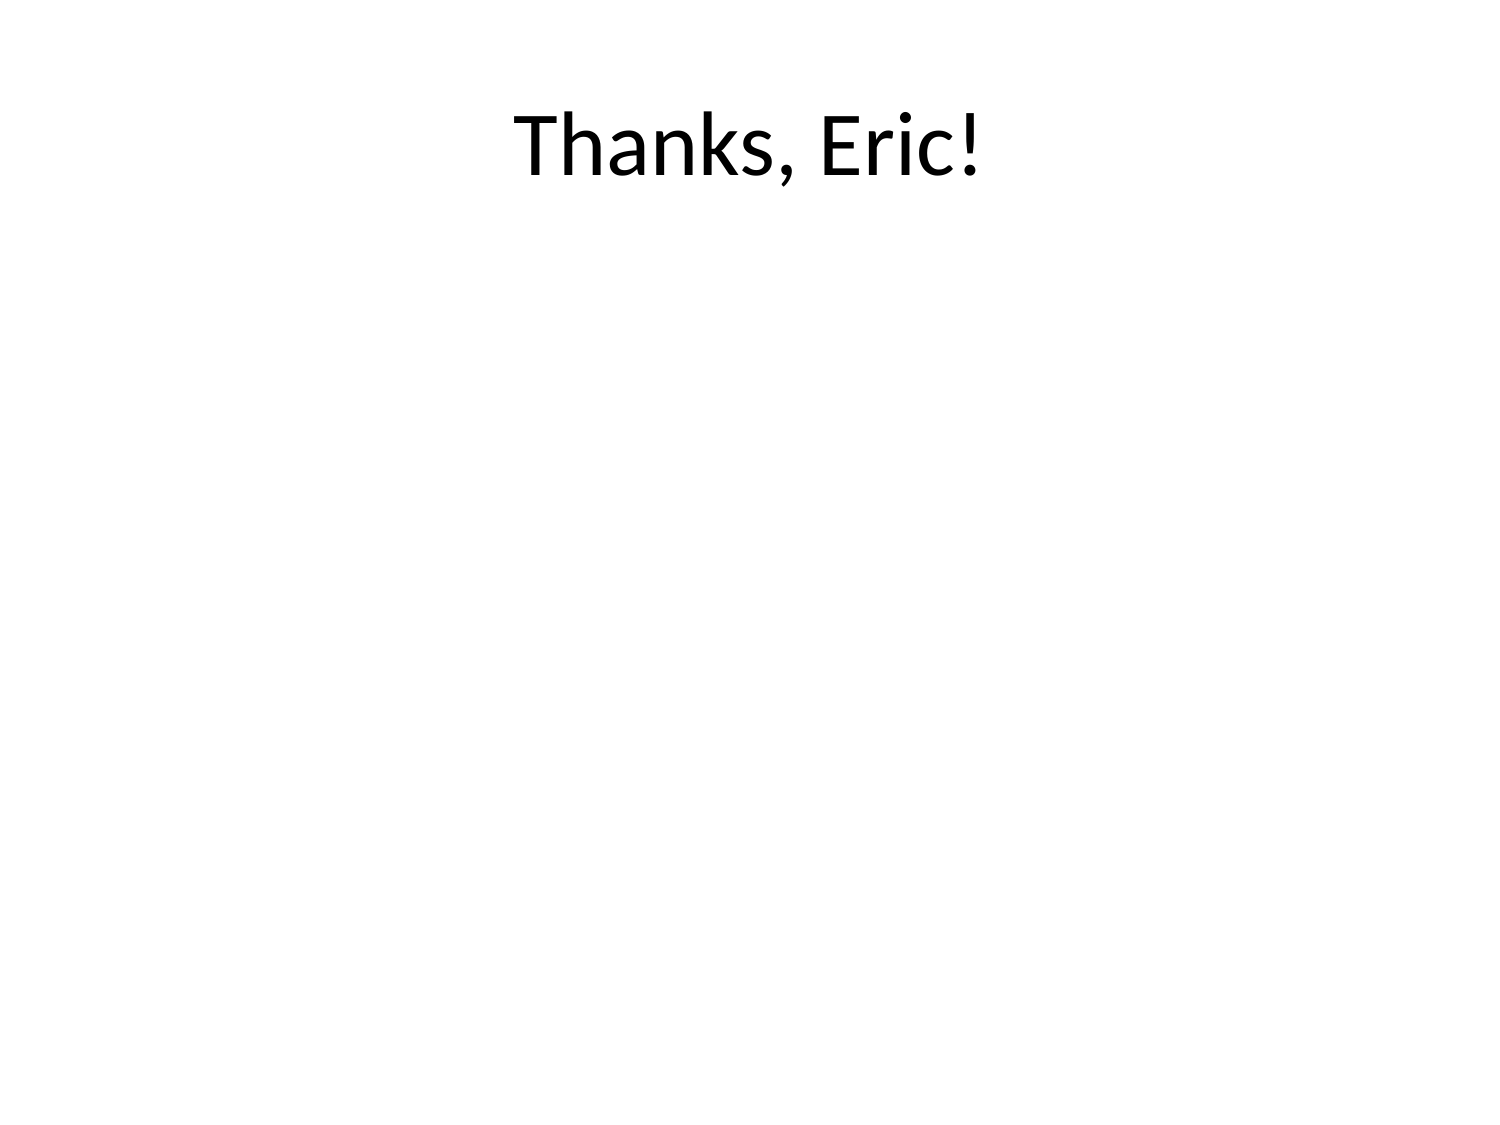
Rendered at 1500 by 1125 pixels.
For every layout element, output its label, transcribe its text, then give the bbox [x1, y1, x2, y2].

title Thanks, Eric! [75, 45, 1425, 233]
